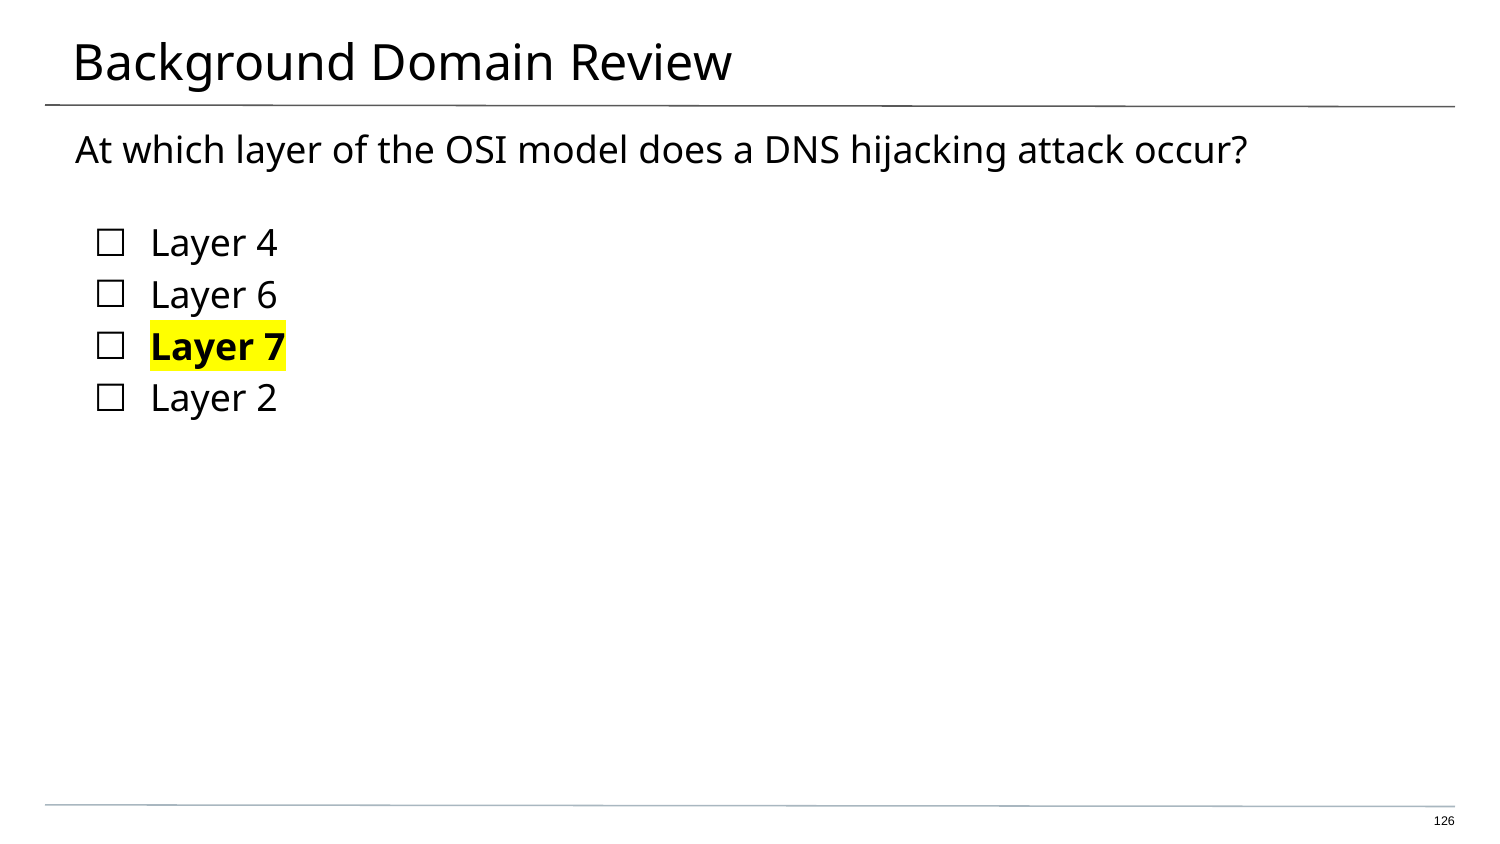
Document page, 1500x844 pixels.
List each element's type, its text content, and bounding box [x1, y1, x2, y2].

list Layer 4 Layer 6 Layer 7 Layer 2 [0, 212, 1500, 805]
subtitle At which layer of the OSI model does a DNS hijacking attack occur? [0, 110, 1500, 171]
title Background Domain Review [0, 0, 1500, 88]
slide_number 126 [1412, 813, 1455, 831]
